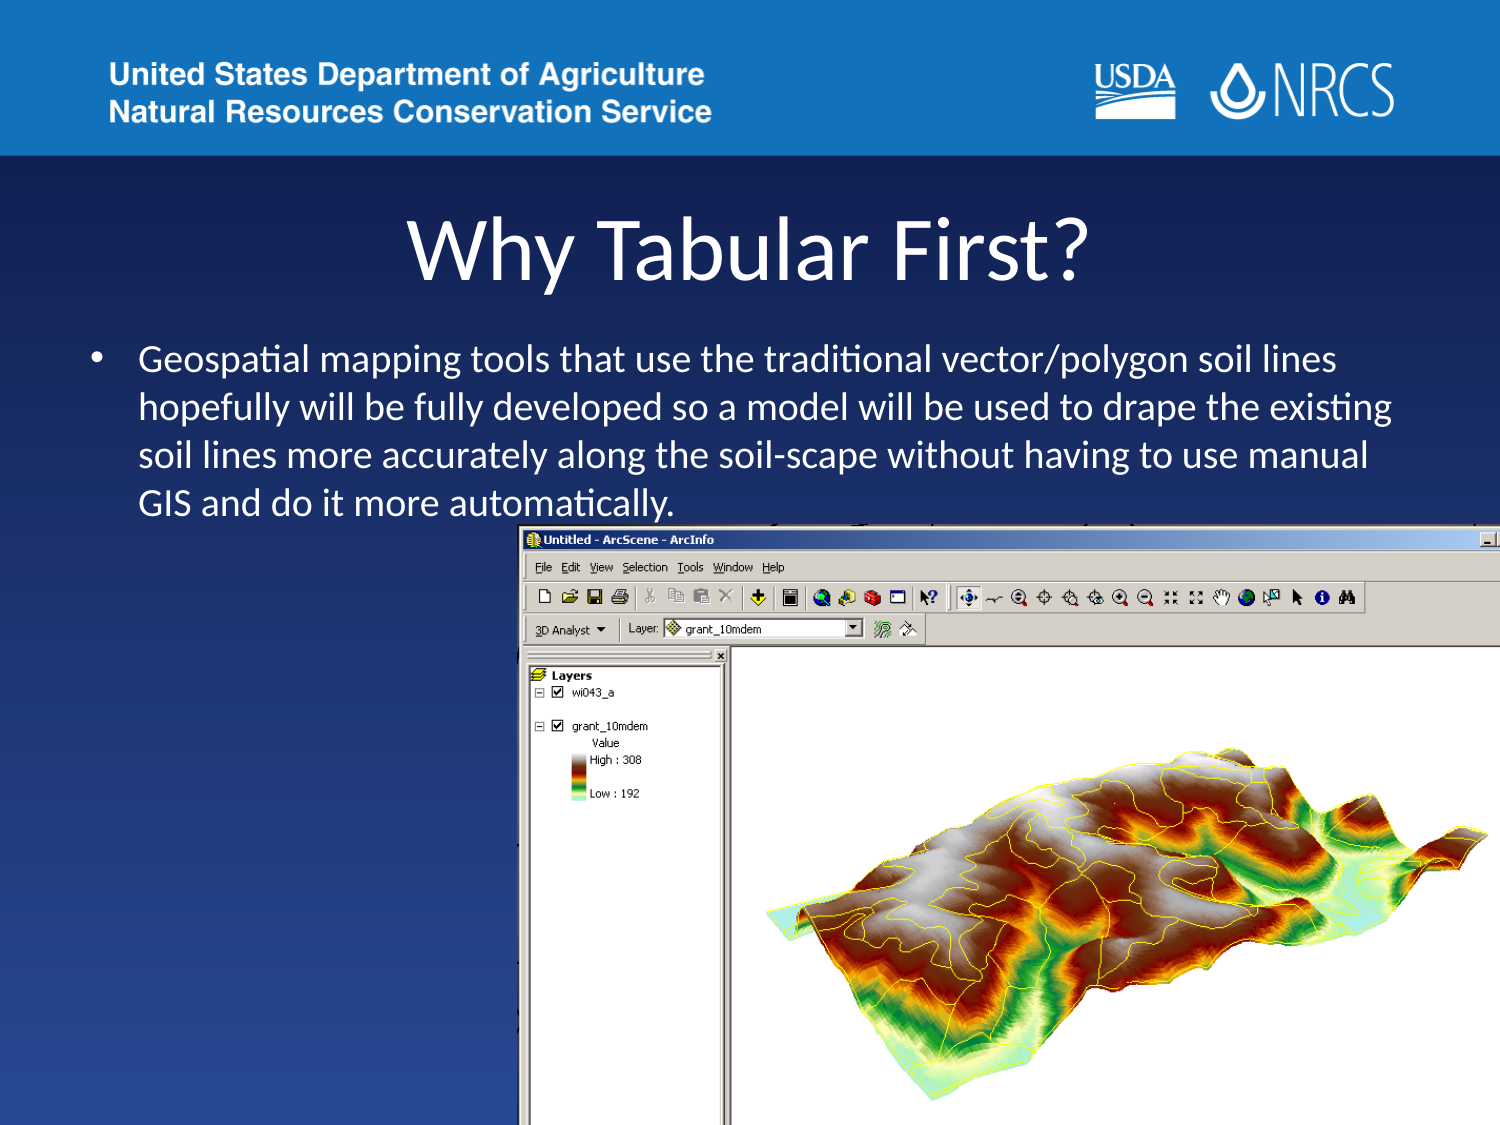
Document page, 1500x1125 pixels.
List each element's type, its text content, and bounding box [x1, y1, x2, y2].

picture [0, 0, 1500, 1125]
list Geospatial mapping tools that use the traditional vector/polygon soil lines hopefully will be fully developed so a model will be used to drape the existing soil lines more accurately along the soil-scape without having to use manual GIS and do it more automatically. [75, 324, 1425, 538]
title Why Tabular First? [75, 149, 1425, 324]
